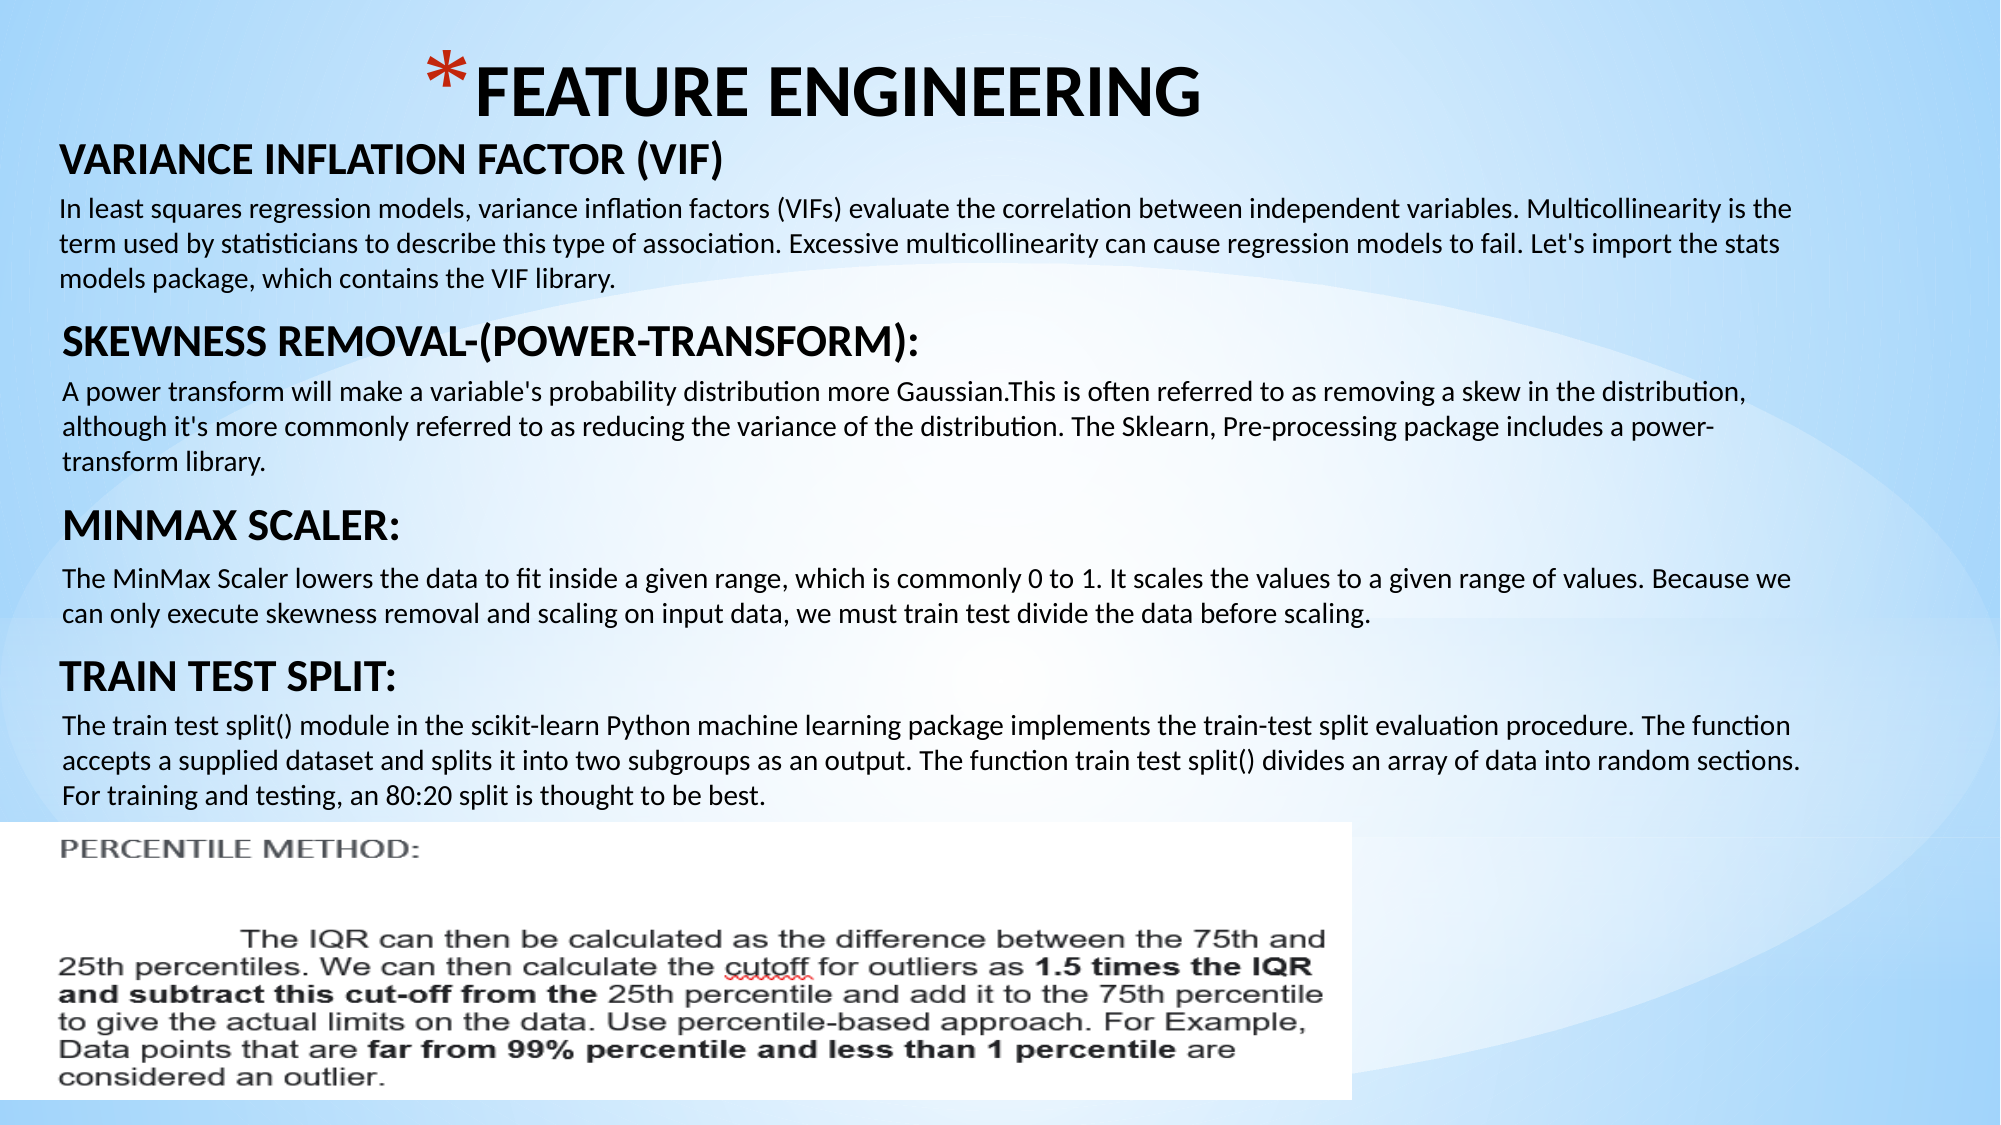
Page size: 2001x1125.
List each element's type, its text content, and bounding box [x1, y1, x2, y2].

picture [0, 822, 1352, 1100]
text_box MINMAX SCALER: [47, 487, 1052, 551]
text_box TRAIN TEST SPLIT: [44, 637, 1049, 708]
text_box In least squares regression models, variance inflation factors (VIFs) evaluate the correlation between independent variables. Multicollinearity is the term used by statisticians to describe this type of association. Excessive multicollinearity can cause regression models to fail. Let's import the stats models package, which contains the VIF library. [44, 181, 1834, 302]
title FEATURE ENGINEERING [25, 25, 1601, 147]
text_box A power transform will make a variable's probability distribution more Gaussian.This is often referred to as removing a skew in the distribution, although it's more commonly referred to as reducing the variance of the distribution. The Sklearn, Pre-processing package includes a power-transform library. [47, 364, 1837, 485]
text_box The train test split() module in the scikit-learn Python machine learning package implements the train-test split evaluation procedure. The function accepts a supplied dataset and splits it into two subgroups as an output. The function train test split() divides an array of data into random sections. For training and testing, an 80:20 split is thought to be best. [47, 699, 1840, 819]
text_box SKEWNESS REMOVAL-(POWER-TRANSFORM): [47, 303, 1052, 364]
text_box The MinMax Scaler lowers the data to fit inside a given range, which is commonly 0 to 1. It scales the values to a given range of values. Because we can only execute skewness removal and scaling on input data, we must train test divide the data before scaling. [47, 551, 1837, 637]
text_box Variance Inflation Factor (VIF) [44, 147, 1046, 192]
